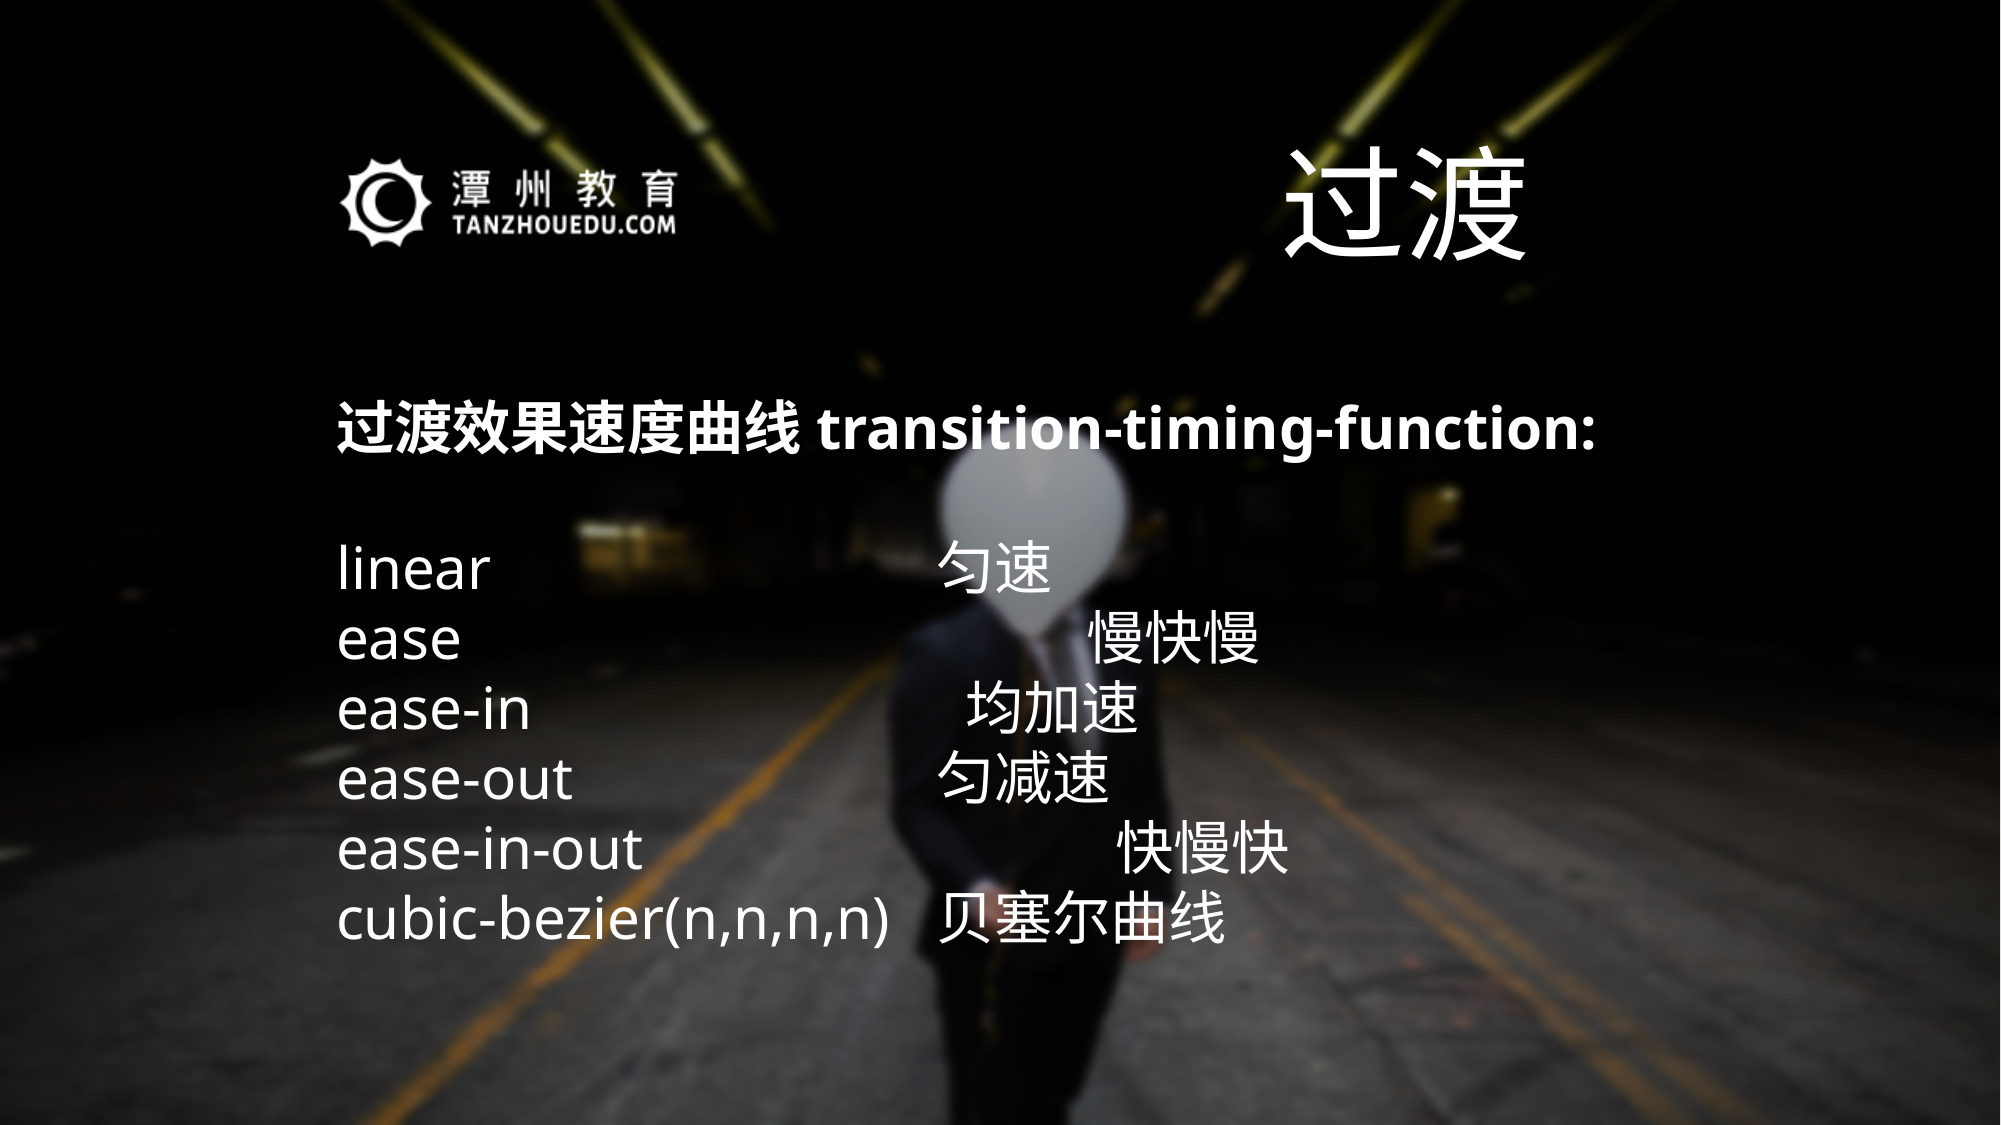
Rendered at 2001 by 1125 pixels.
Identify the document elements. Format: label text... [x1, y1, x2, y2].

text_box 过渡 [1265, 119, 1545, 284]
picture [0, 0, 2001, 1125]
text_box 过渡效果速度曲线transition-timing-function: linear 匀速 ease 慢快慢 ease-in 均加速 ease-out 匀减速 ease-in-out 快慢快 cubic-bezier(n,n,n,n) 贝塞尔曲线 [321, 384, 1845, 959]
